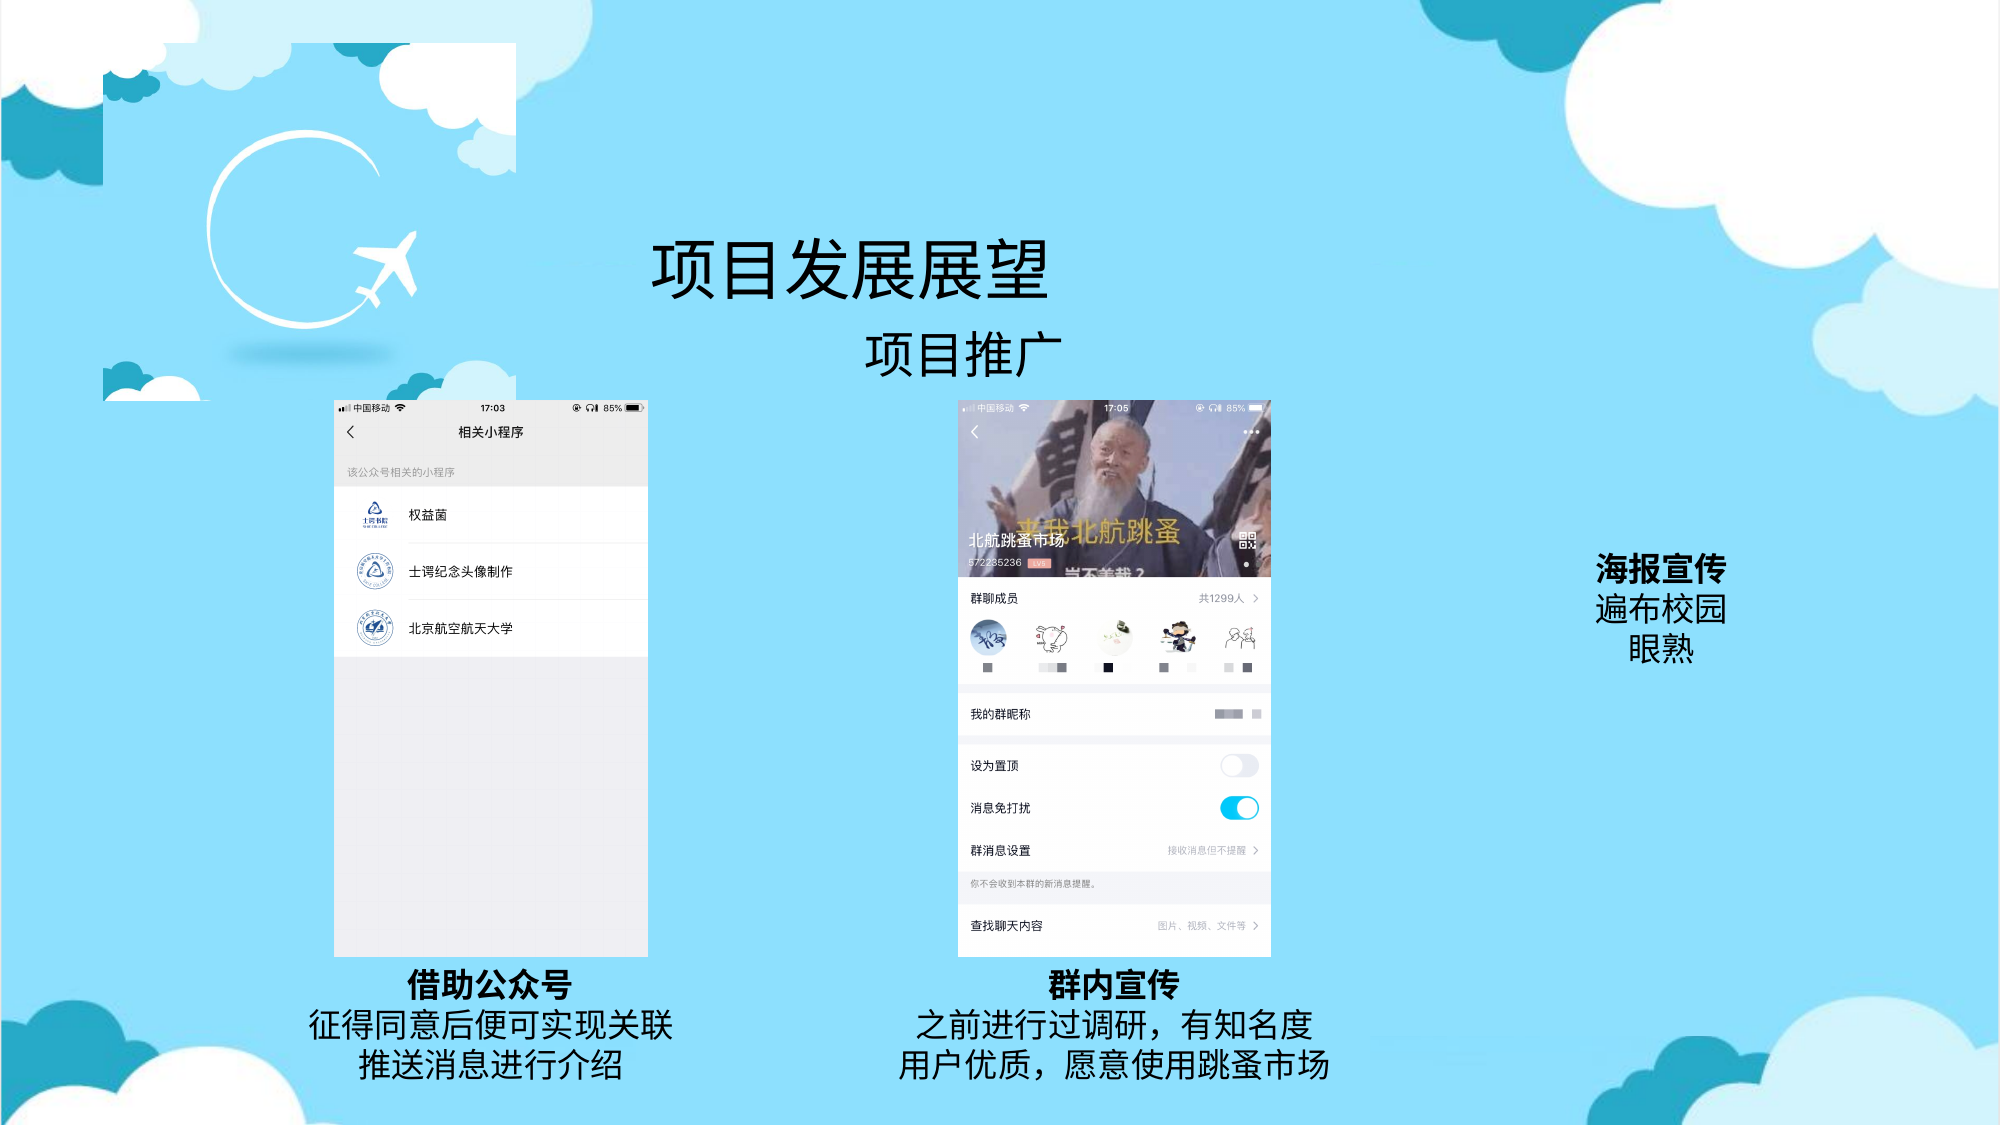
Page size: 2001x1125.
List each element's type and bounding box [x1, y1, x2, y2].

picture [103, 43, 648, 958]
text_box [1, 0, 1999, 1125]
picture [958, 400, 1271, 957]
